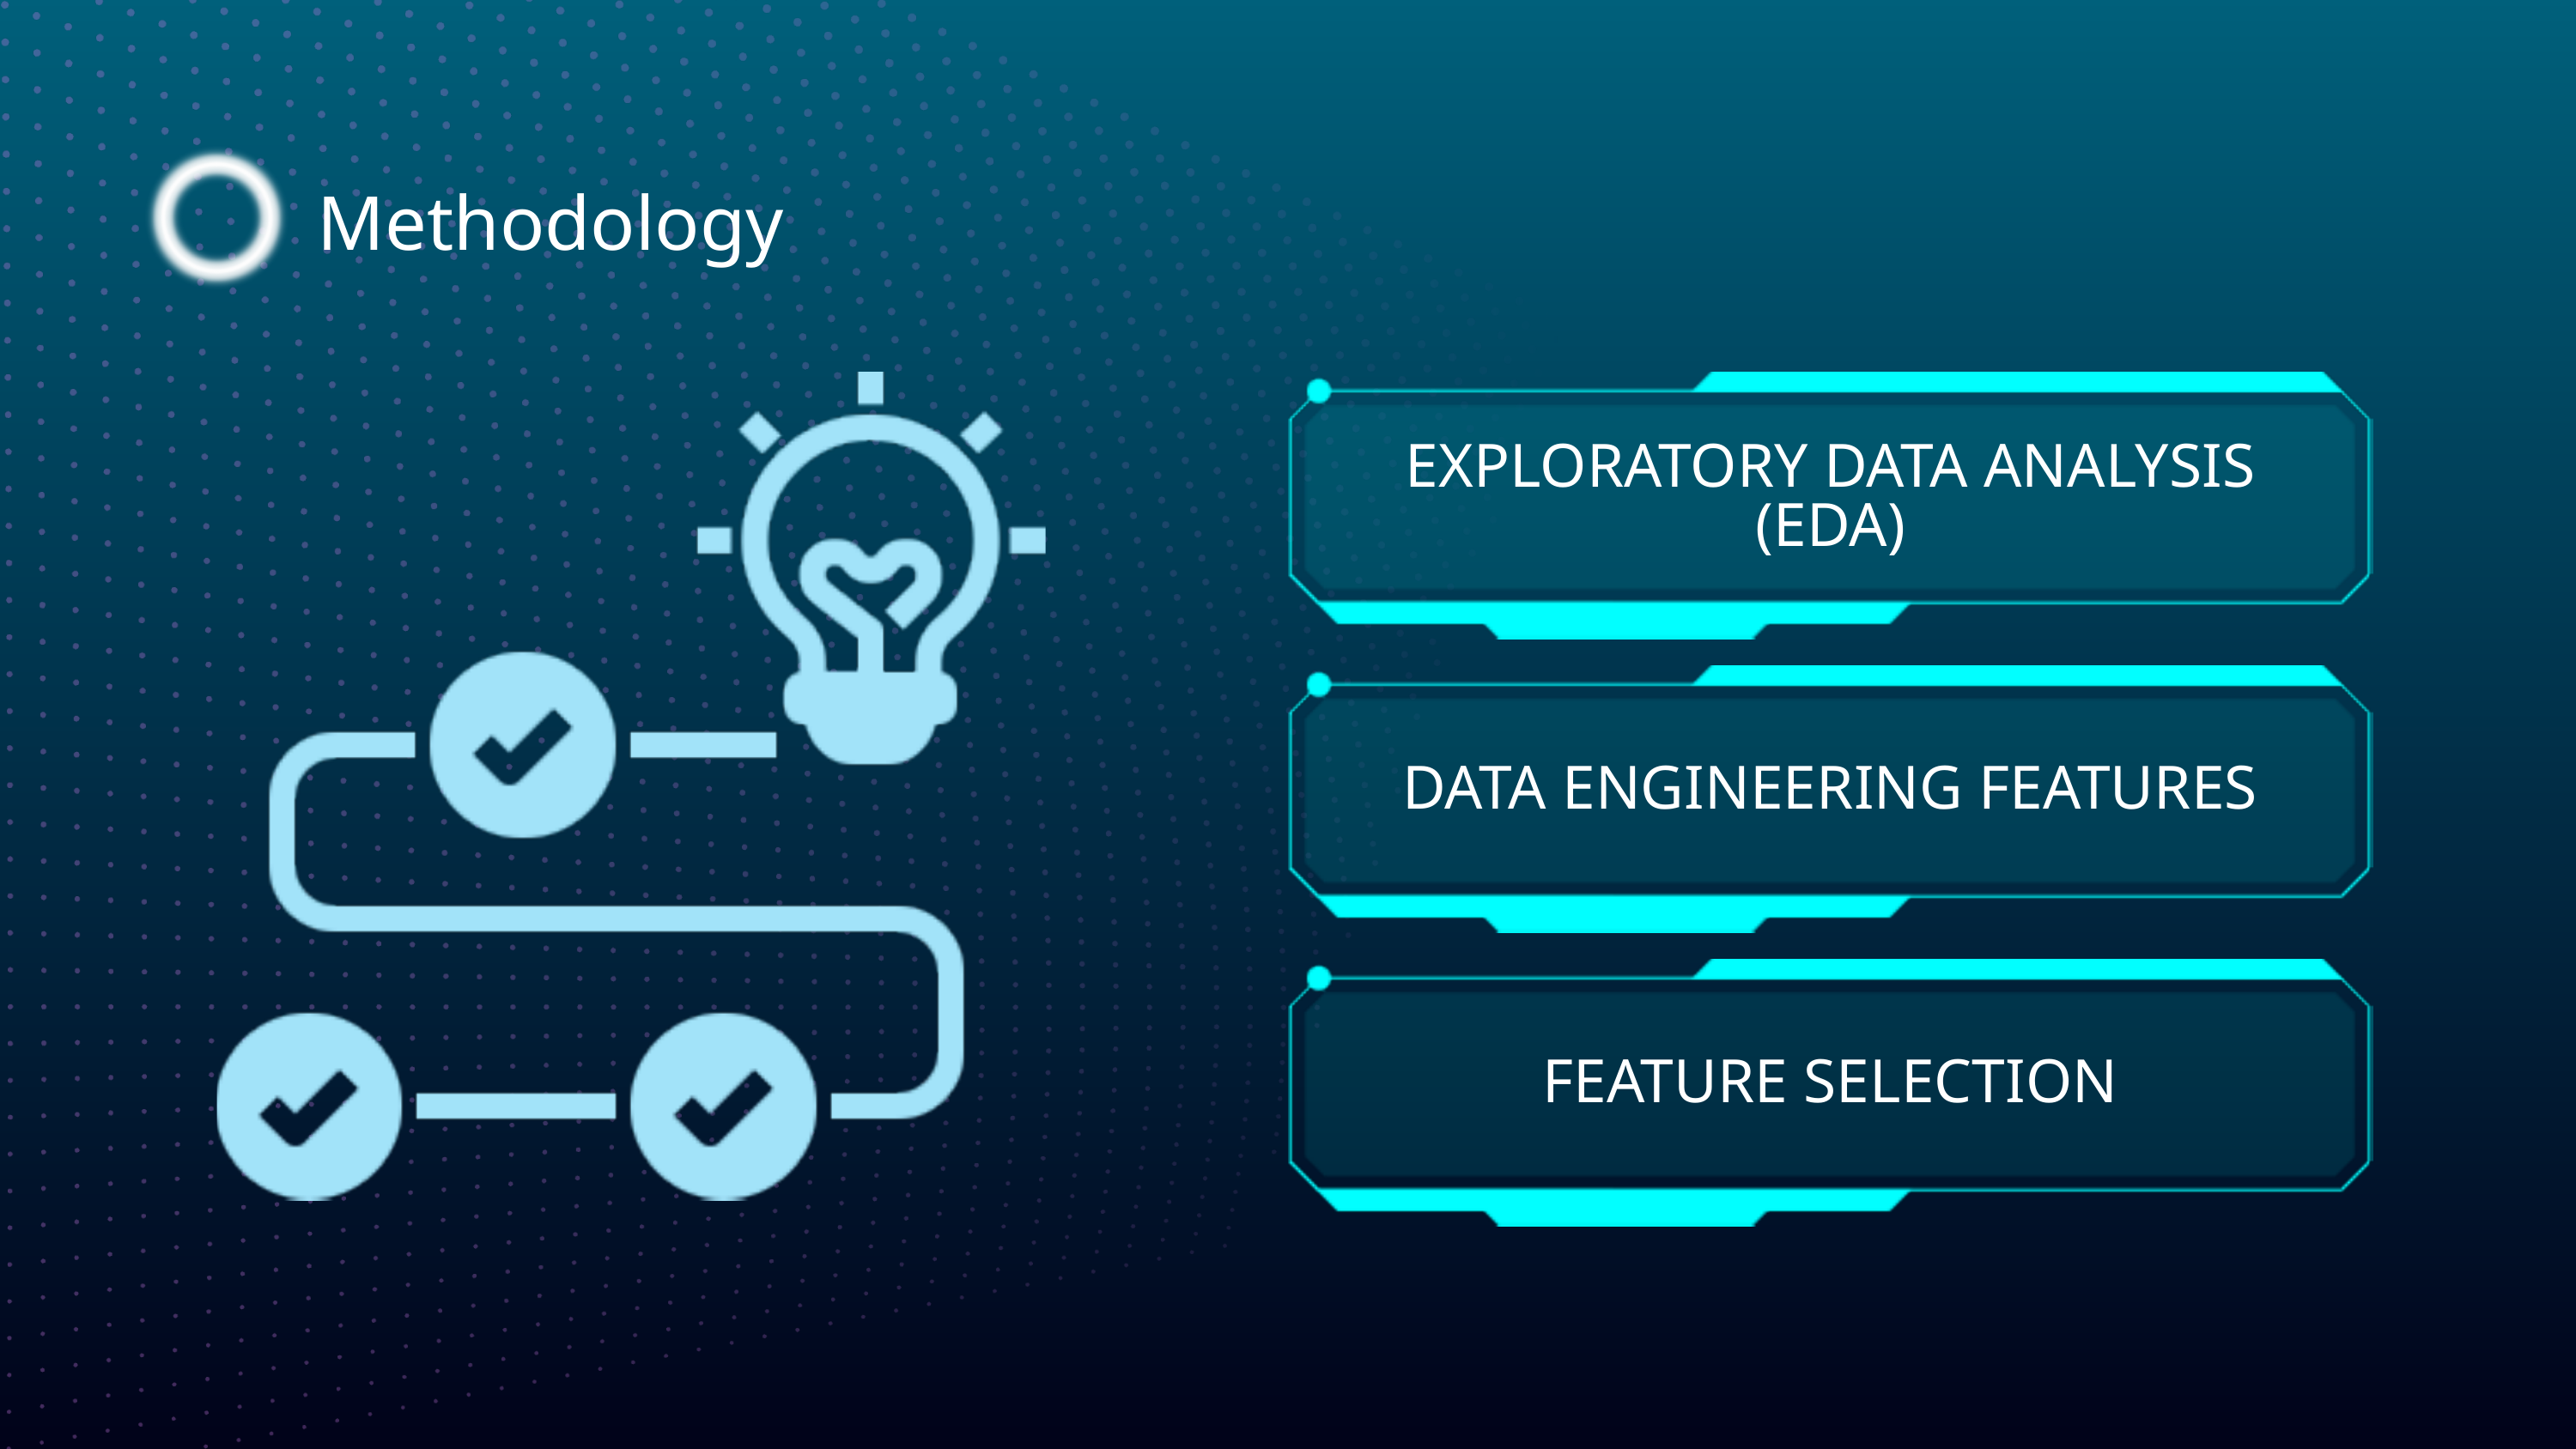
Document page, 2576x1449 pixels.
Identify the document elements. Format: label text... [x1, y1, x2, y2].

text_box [1287, 372, 2374, 640]
text_box [216, 372, 1046, 1201]
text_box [1287, 959, 2374, 1227]
text_box [0, 0, 1561, 1449]
text_box Methodology [317, 161, 2432, 265]
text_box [143, 144, 291, 292]
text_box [1287, 665, 2374, 934]
